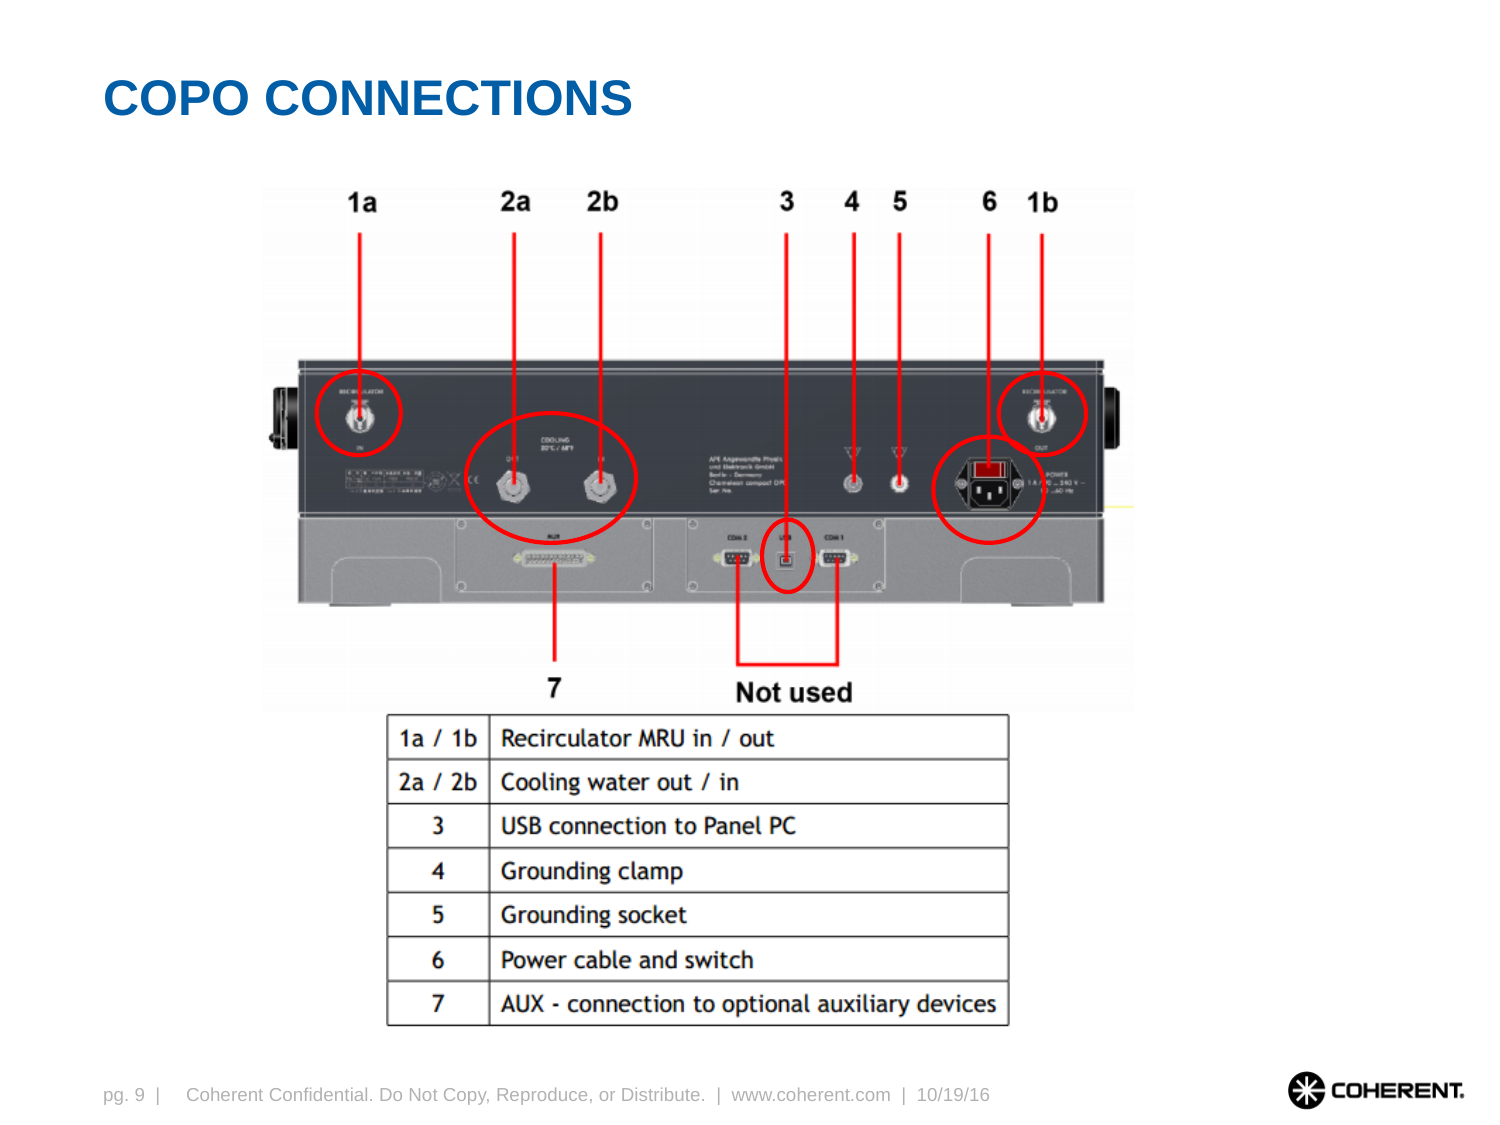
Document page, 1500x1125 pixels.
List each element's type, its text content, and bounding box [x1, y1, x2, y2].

picture [1285, 1068, 1468, 1114]
title COPO connections [103, 48, 1410, 152]
footer Coherent Confidential. Do Not Copy, Reproduce, or Distribute. | www.coherent.com | 10/19/16 [186, 1064, 1087, 1124]
picture [251, 179, 1151, 1039]
